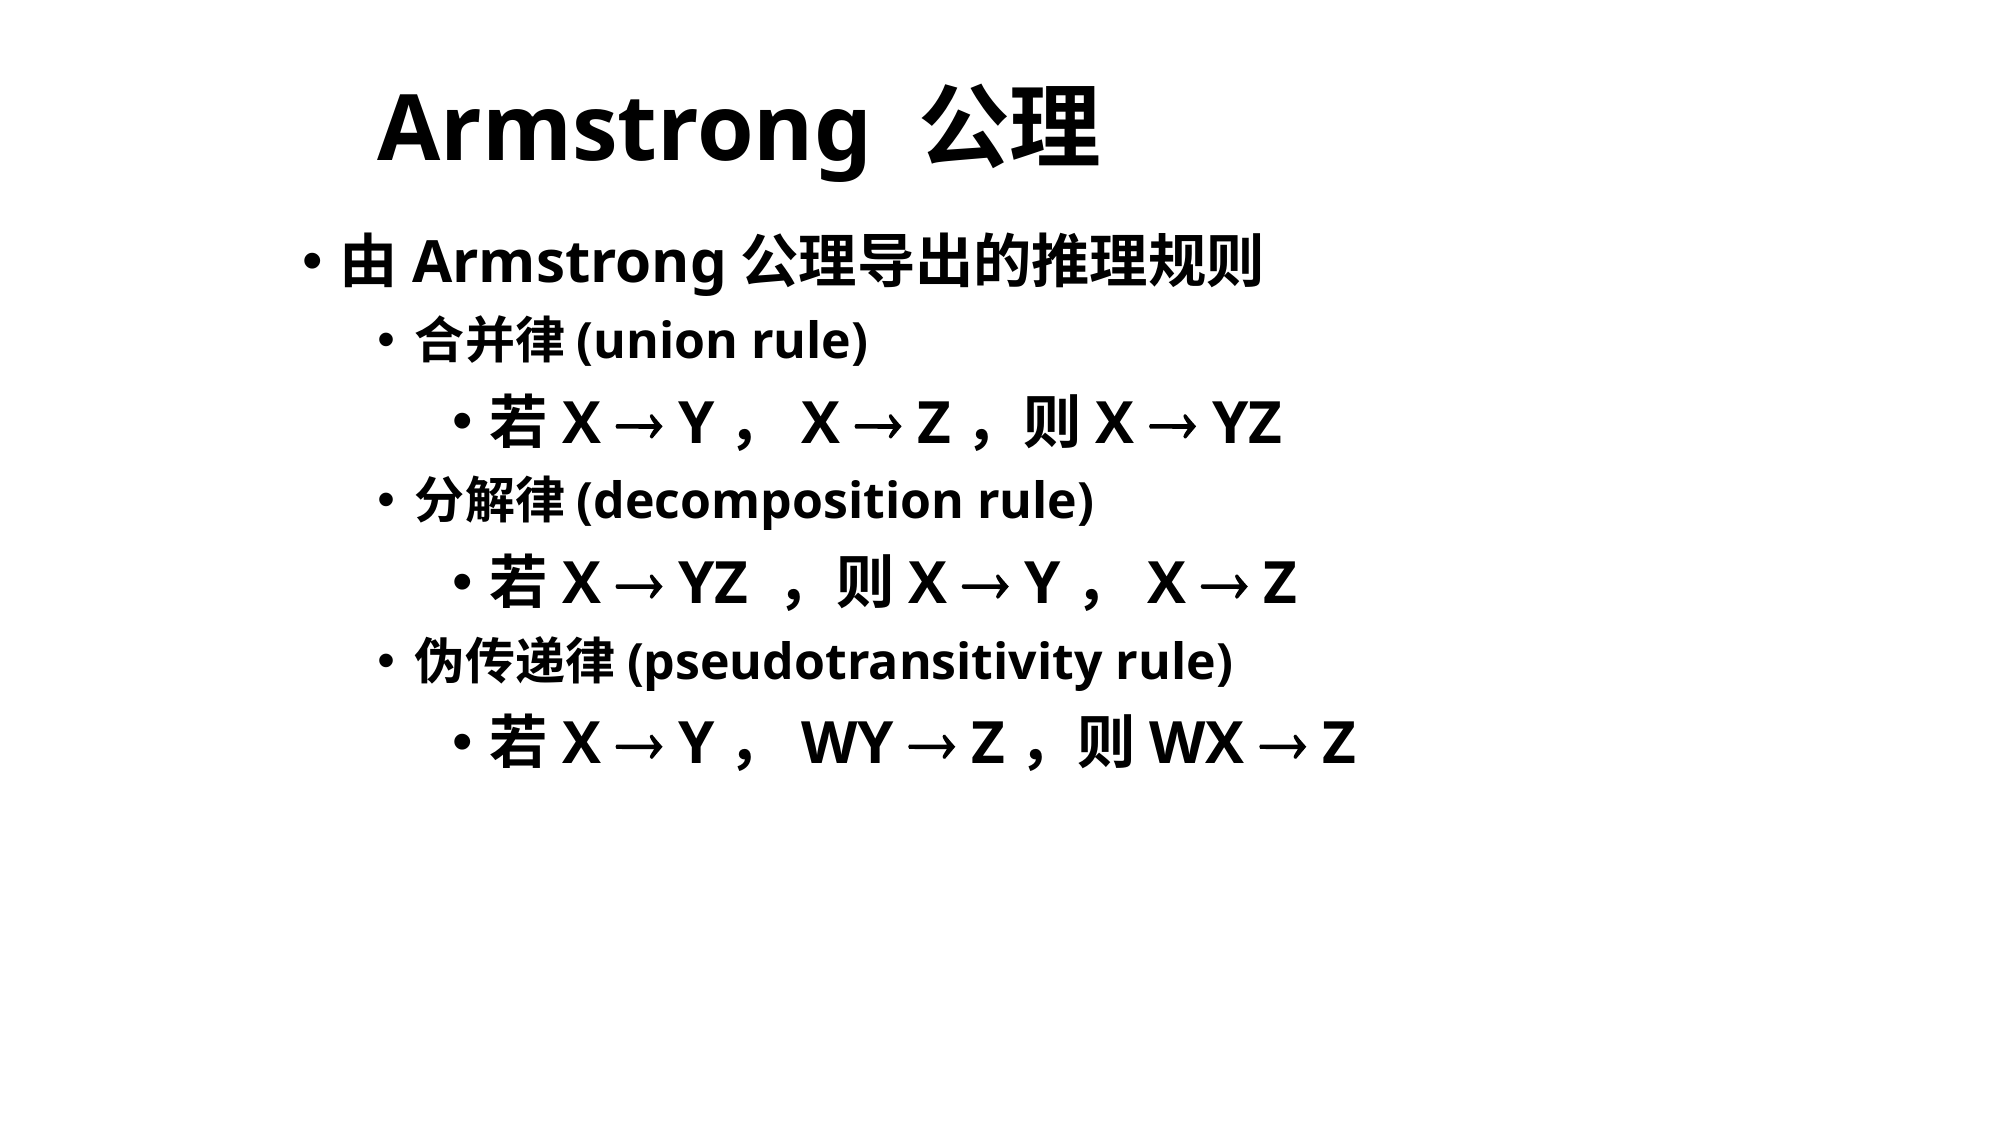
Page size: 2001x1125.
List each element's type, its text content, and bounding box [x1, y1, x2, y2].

title Armstrong 公理 [362, 37, 1638, 224]
list 由Armstrong公理导出的推理规则 合并律(union rule) 若X  Y，X  Z，则X  YZ 分解律(decomposition rule) 若X  YZ ，则X  Y，X  Z 伪传递律(pseudotransitivity rule) 若X  Y，WY  Z，则WX  Z [287, 224, 1713, 1100]
